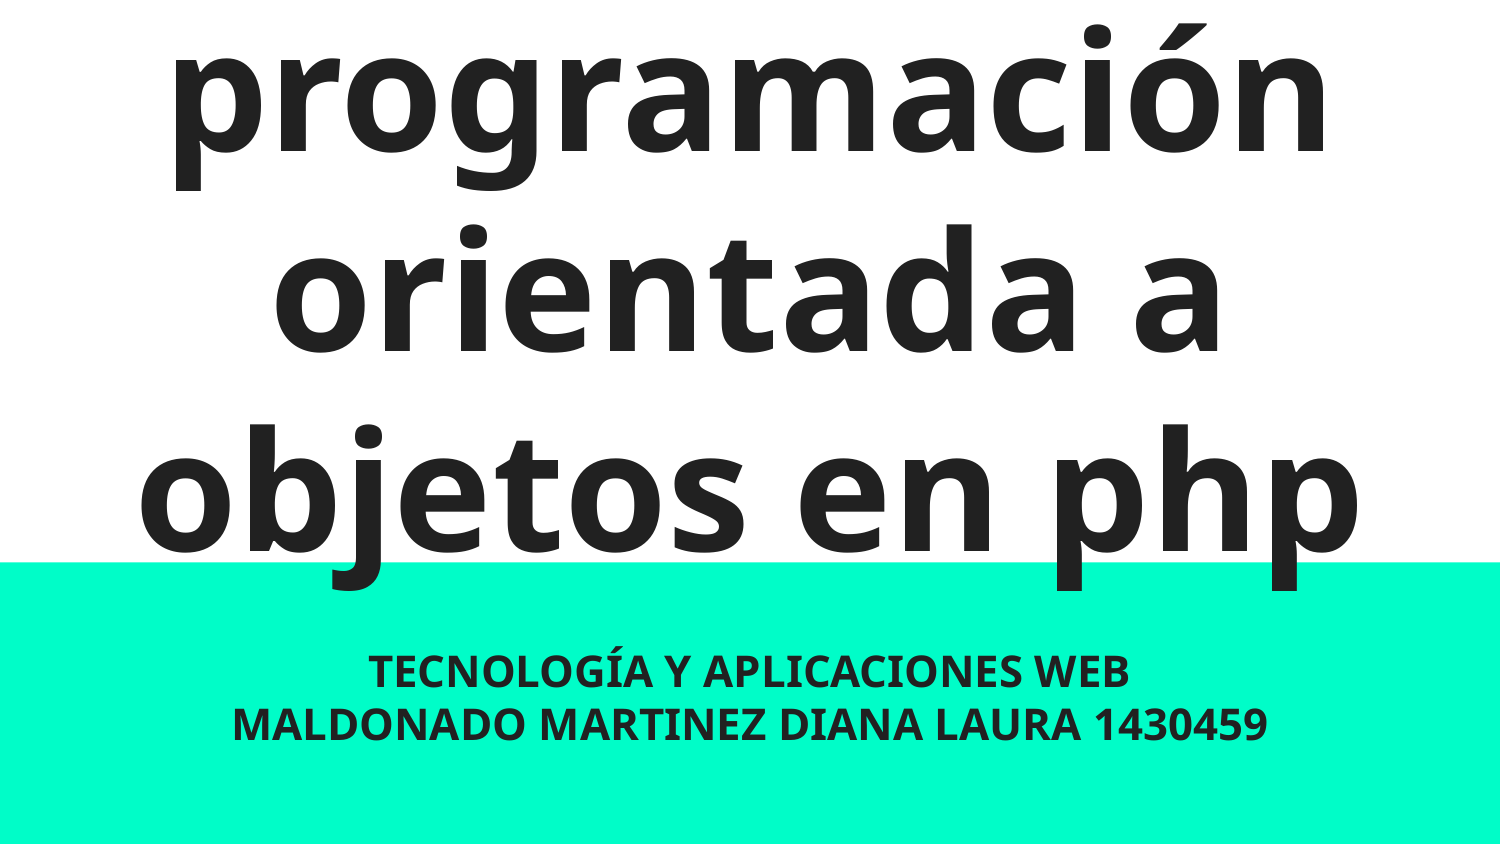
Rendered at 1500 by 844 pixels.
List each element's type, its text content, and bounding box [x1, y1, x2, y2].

subtitle TECNOLOGÍA Y APLICACIONES WEB MALDONADO MARTINEZ DIANA LAURA 1430459 [51, 638, 1449, 755]
title programación orientada a objetos en php [51, 64, 1449, 506]
